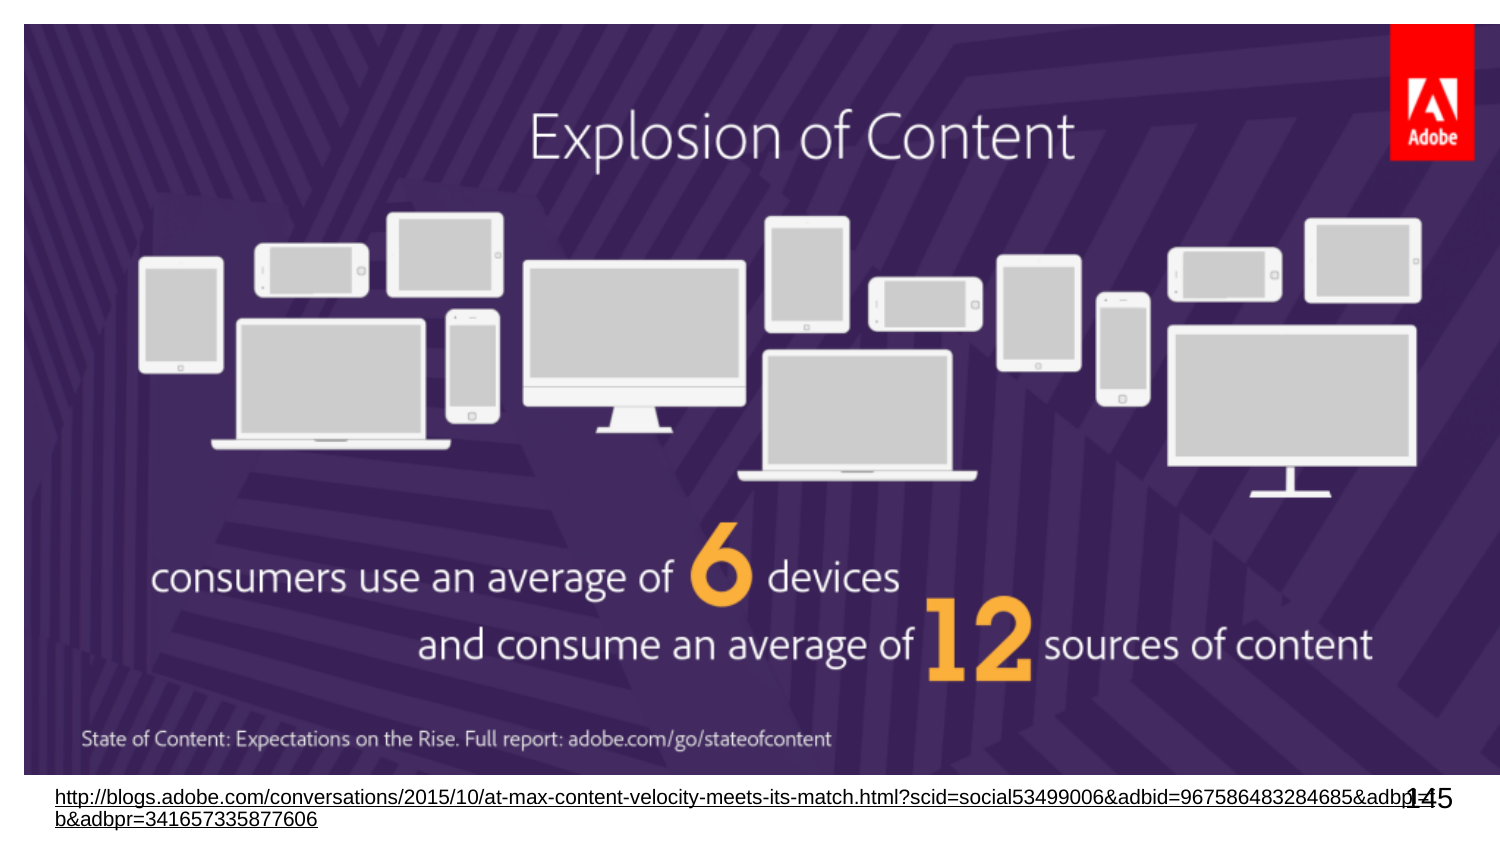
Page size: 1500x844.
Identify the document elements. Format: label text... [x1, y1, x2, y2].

text_box http://blogs.adobe.com/conversations/2015/10/at-max-content-velocity-meets-its-match.html?scid=social53499006&adbid=967586483284685&adbpl=fb&adbpr=341657335877606 [39, 784, 1461, 838]
picture [24, 24, 1500, 776]
slide_number 145 [1389, 784, 1480, 830]
